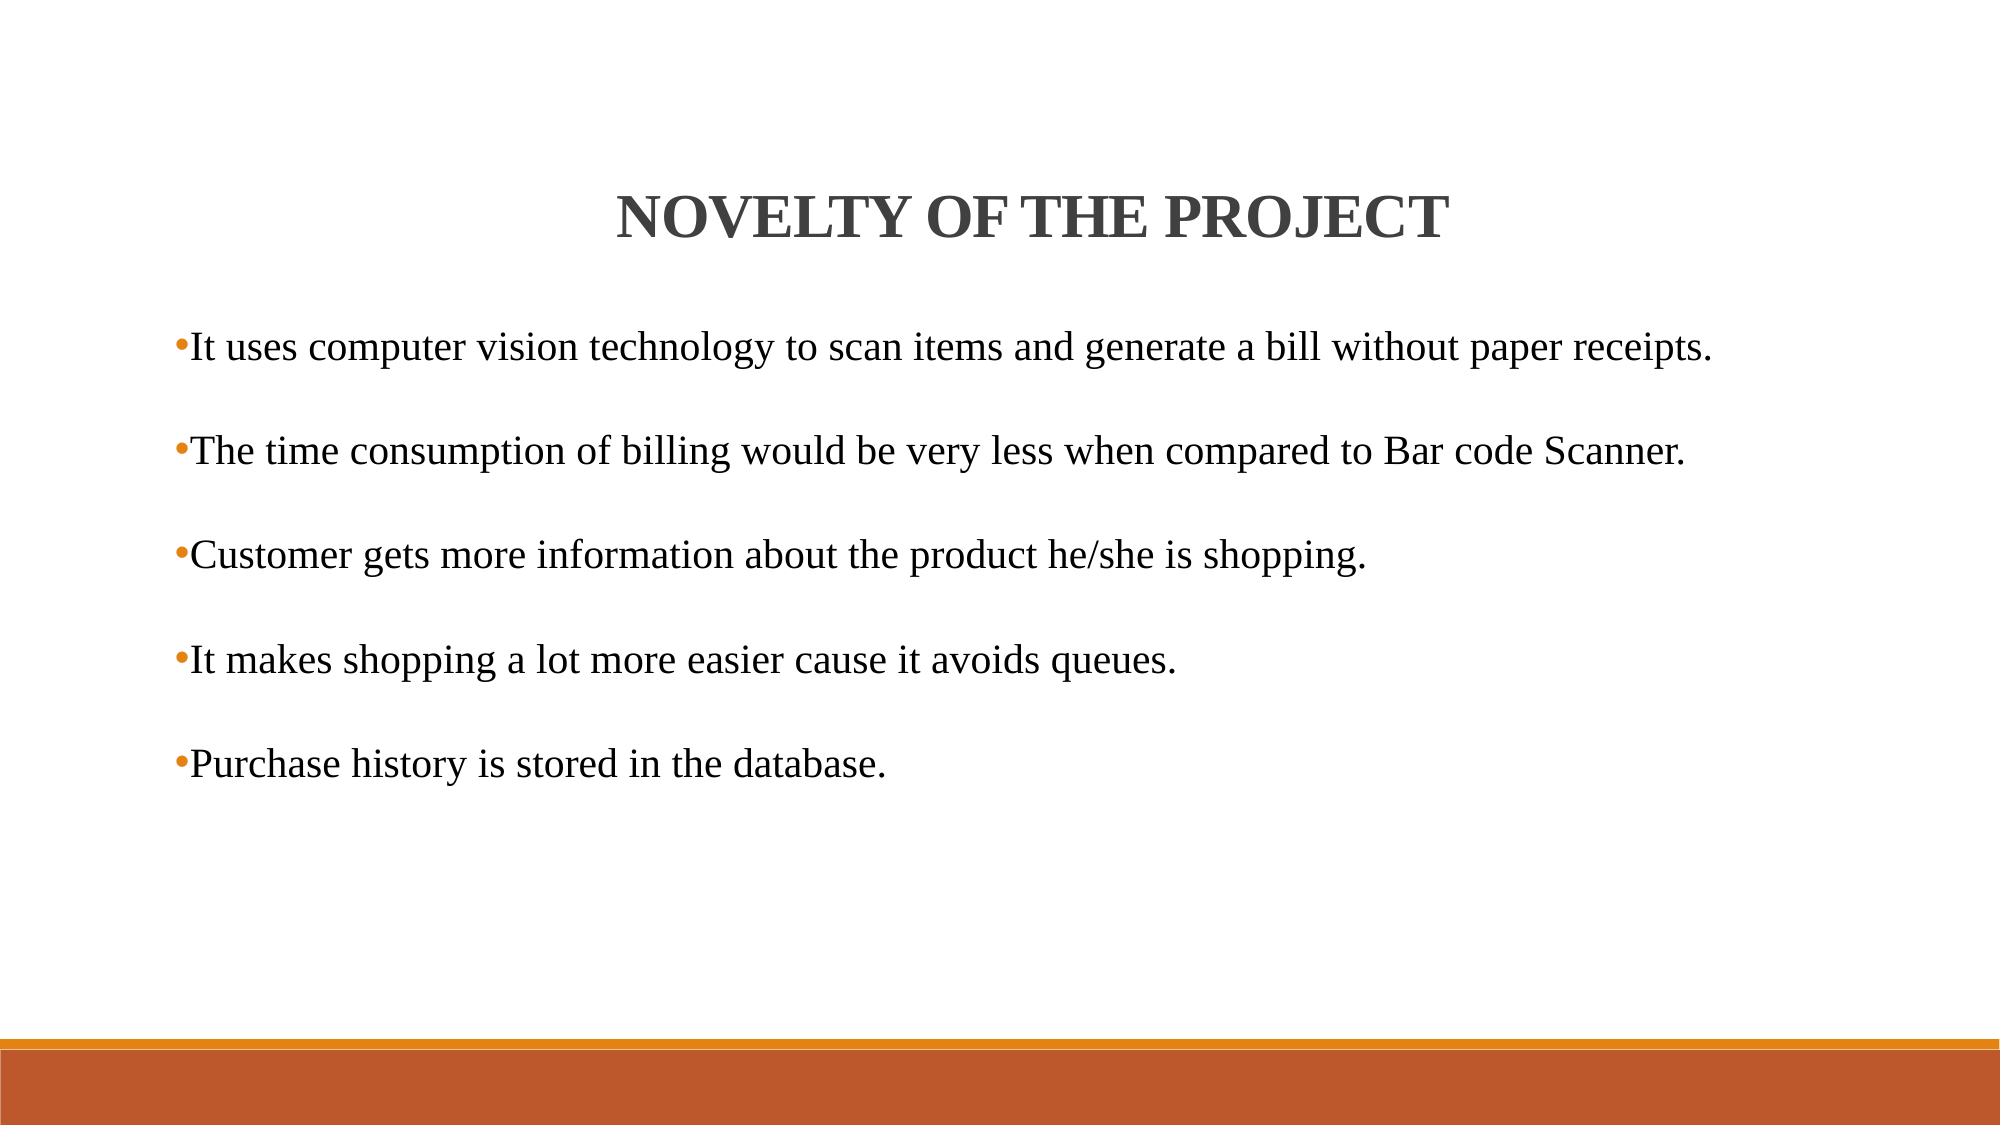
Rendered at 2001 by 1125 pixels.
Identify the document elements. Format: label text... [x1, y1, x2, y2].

title NOVELTY OF THE PROJECT [208, 20, 1859, 259]
list It uses computer vision technology to scan items and generate a bill without paper receipts. The time consumption of billing would be very less when compared to Bar code Scanner. Customer gets more information about the product he/she is shopping. It makes shopping a lot more easier cause it avoids queues. Purchase history is stored in the database. [174, 286, 1825, 947]
